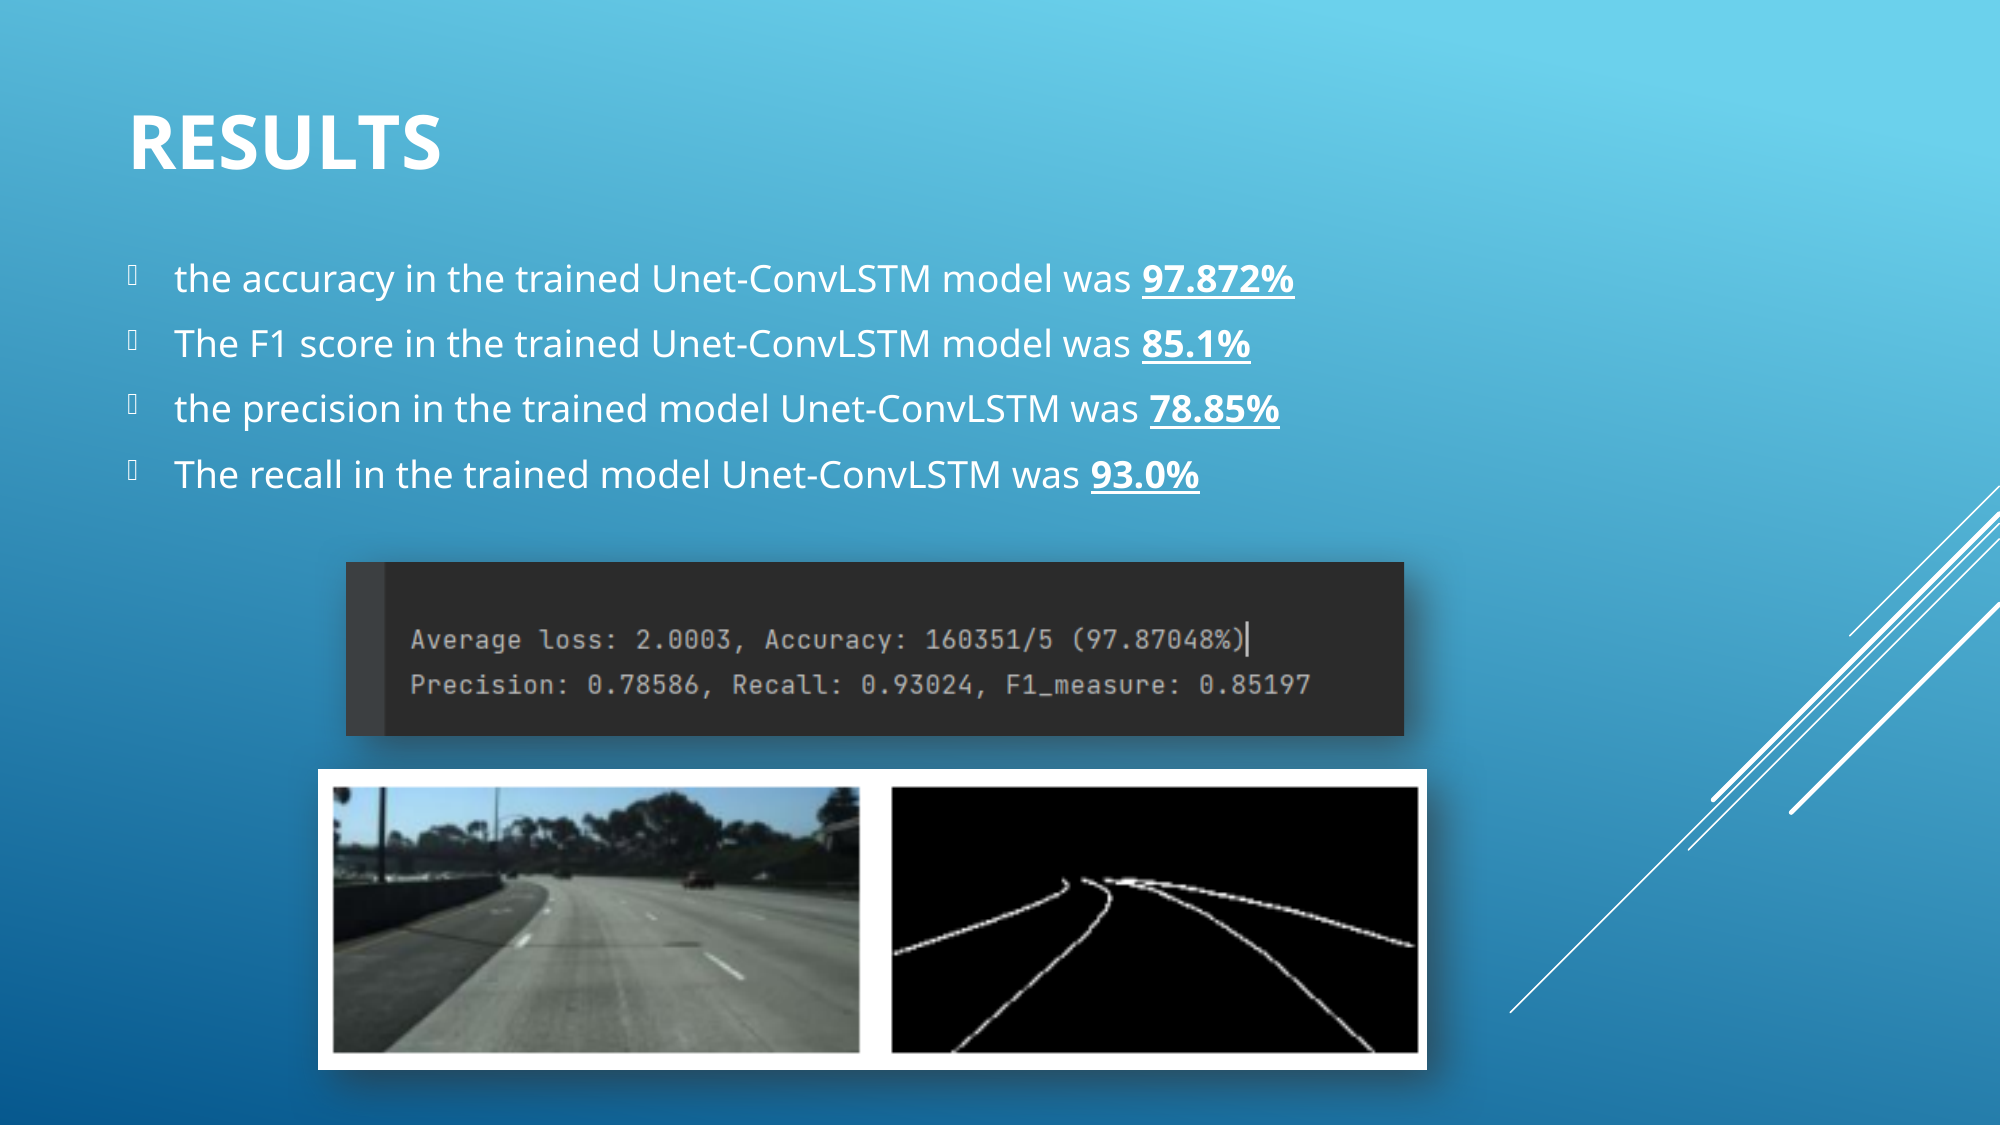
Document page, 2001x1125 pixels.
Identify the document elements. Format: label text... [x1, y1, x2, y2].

list the accuracy in the trained Unet-ConvLSTM model was 97.872% The F1 score in the trained Unet-ConvLSTM model was 85.1% the precision in the trained model Unet-ConvLSTM was 78.85% The recall in the trained model Unet-ConvLSTM was 93.0% [112, 247, 1513, 852]
picture [317, 769, 1427, 1070]
picture [340, 562, 1405, 741]
title Results [112, 31, 1738, 248]
